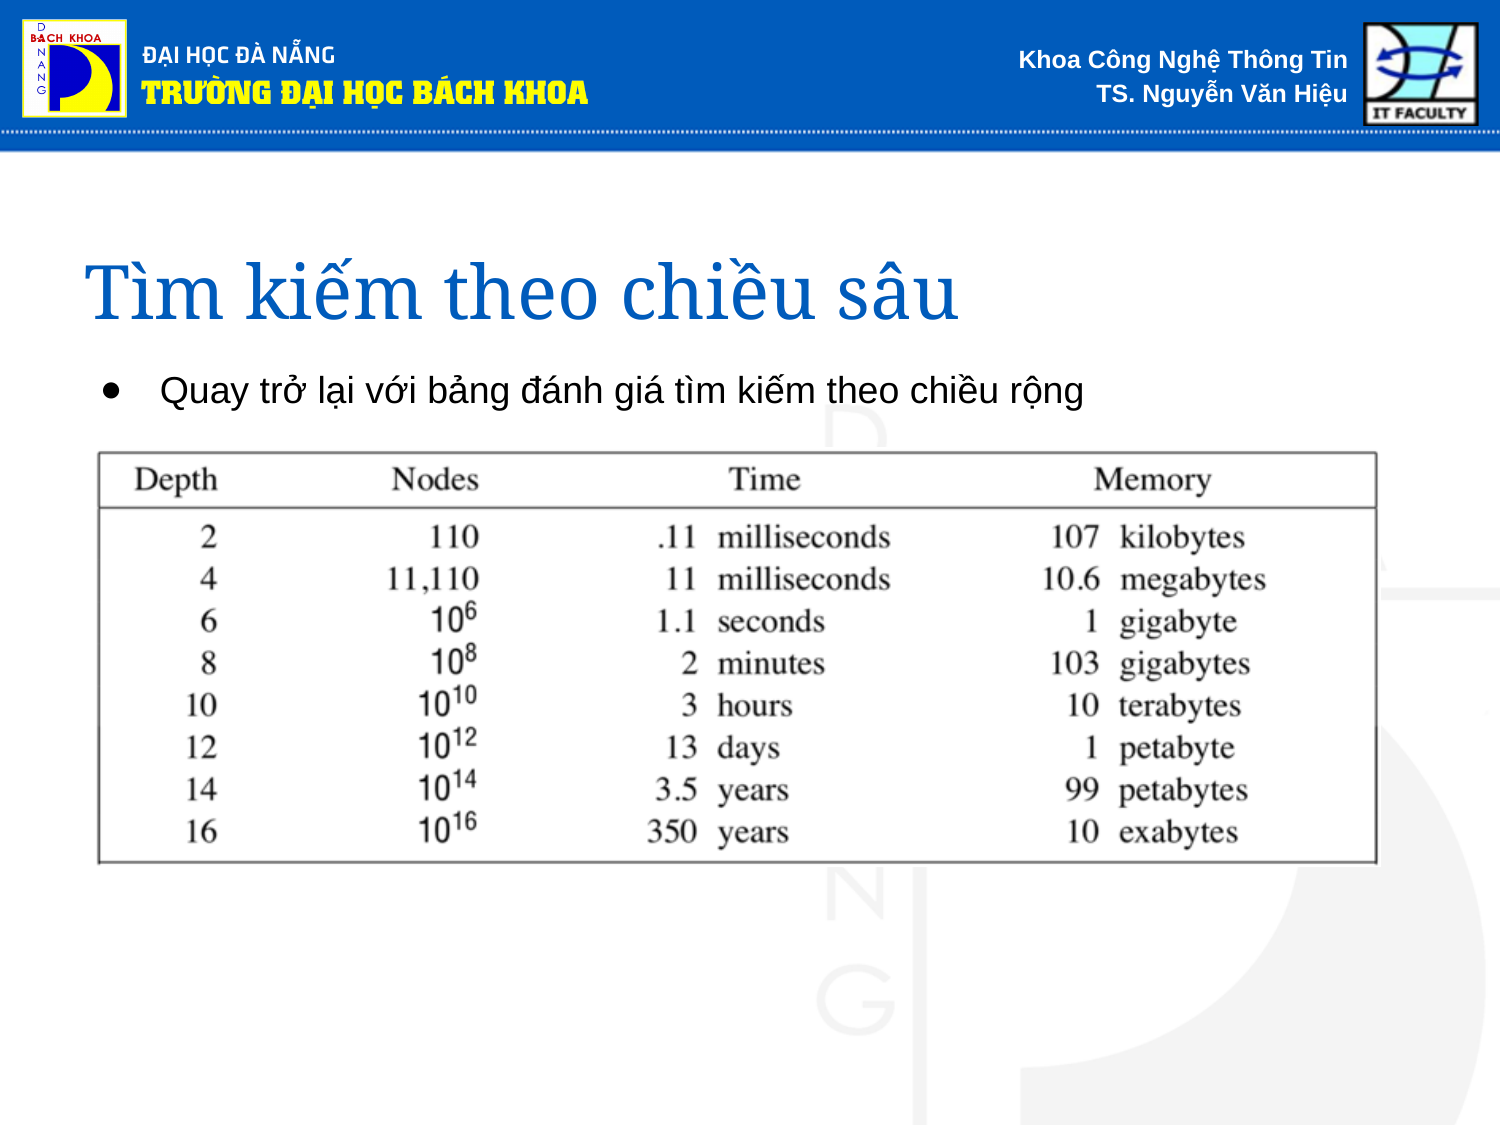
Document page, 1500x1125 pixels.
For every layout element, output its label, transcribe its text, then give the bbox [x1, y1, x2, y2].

title Tìm kiếm theo chiều sâu [69, 164, 1369, 343]
list Quay trở lại với bảng đánh giá tìm kiếm theo chiều rộng b = 10, 1 giây kiểm tra được 1 triệu nodes, lưu 1 node mất 1.000byte Với d = 16, có thể giảm dung lượng bộ nhớ từ 10 exabytes trên BFS xuống 156 kilobytes DFS [69, 358, 1456, 1101]
picture [0, 0, 1500, 1125]
